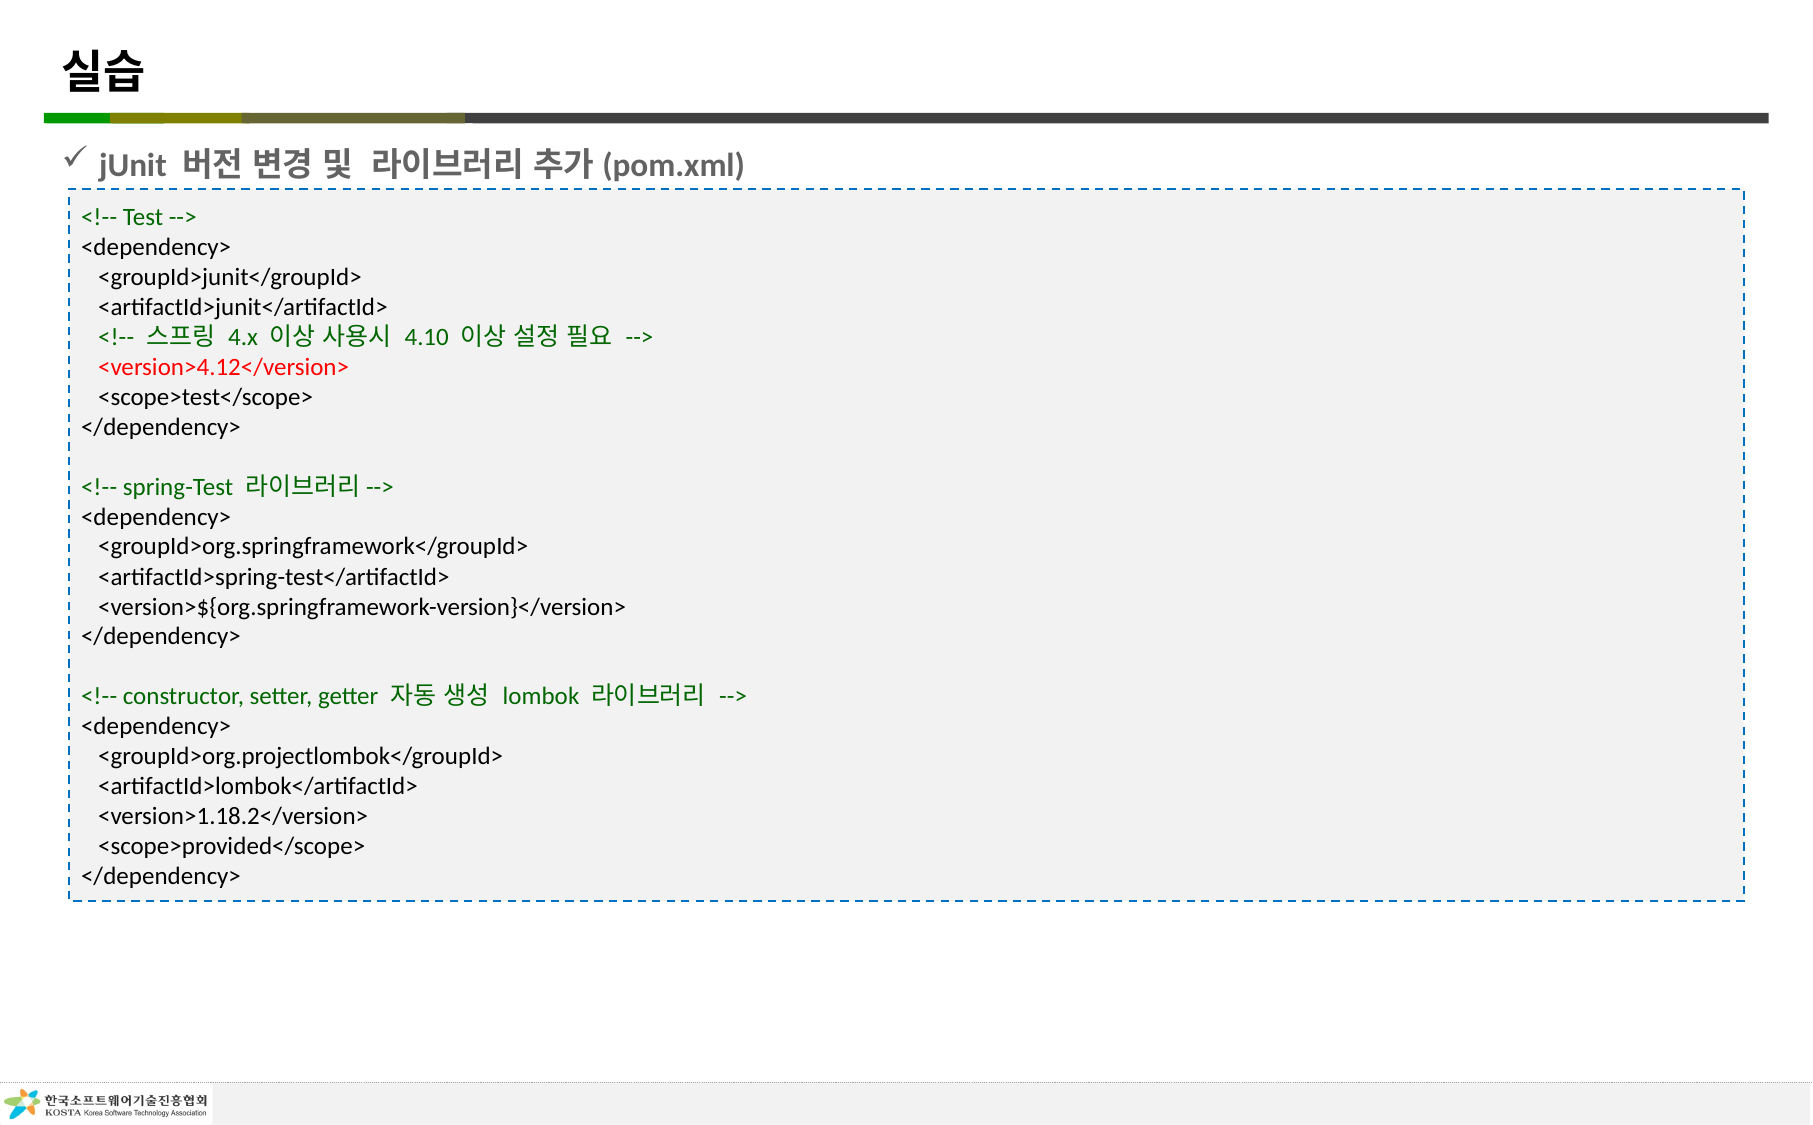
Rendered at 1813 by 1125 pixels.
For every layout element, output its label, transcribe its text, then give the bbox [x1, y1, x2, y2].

picture [0, 1082, 213, 1125]
list jUnit 버전 변경 및 라이브러리 추가(pom.xml) [55, 137, 1746, 190]
title 실습 [55, 36, 1556, 104]
text_box <!-- Test --> <dependency> <groupId>junit</groupId> <artifactId>junit</artifactId> <!-- 스프링 4.x 이상 사용시 4.10 이상 설정 필요 --> <version>4.12</version> <scope>test</scope> </dependency> <!-- spring-Test 라이브러리--> <dependency> <groupId>org.springframework</groupId> <artifactId>spring-test</artifactId> <version>${org.springframework-version}</version> </dependency> <!-- constructor, setter, getter 자동 생성 lombok 라이브러리 --> <dependency> <groupId>org.projectlombok</groupId> <artifactId>lombok</artifactId> <version>1.18.2</version> <scope>provided</scope> </dependency> [69, 188, 1744, 902]
